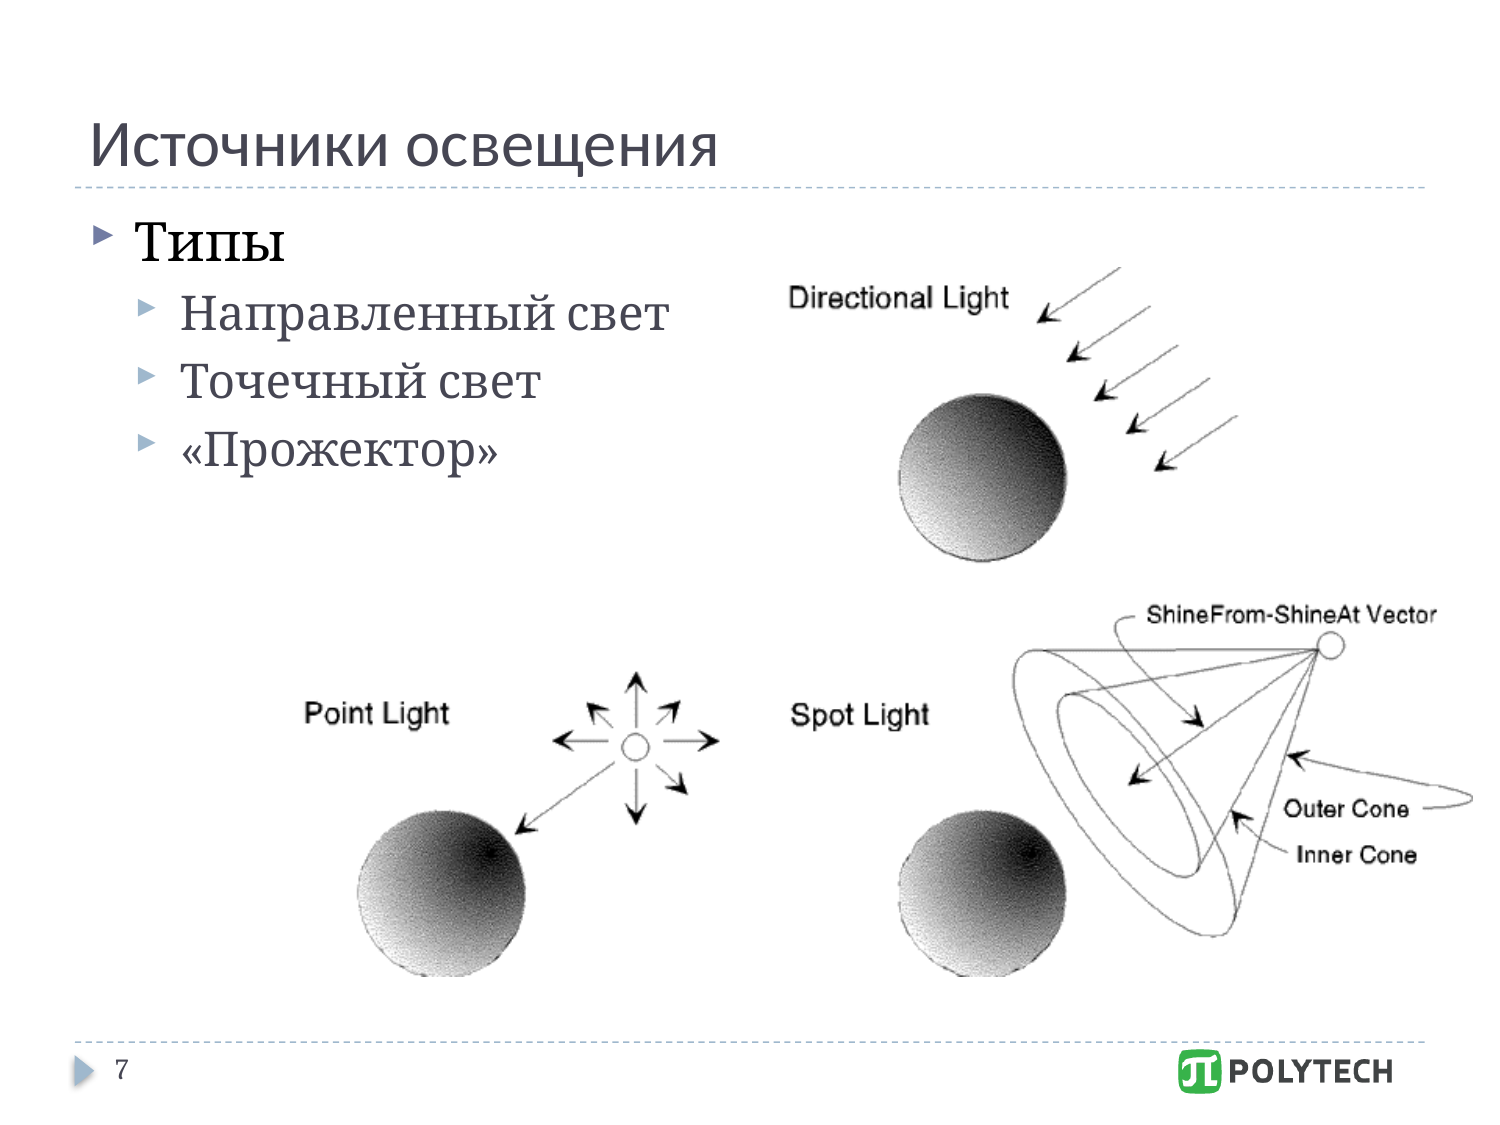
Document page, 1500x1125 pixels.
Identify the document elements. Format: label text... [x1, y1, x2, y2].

slide_number 7 [100, 1042, 426, 1103]
picture [300, 266, 1474, 977]
picture [1166, 1039, 1403, 1103]
title Источники освещения [75, 24, 1425, 188]
list Типы Направленный свет Точечный свет «Прожектор» [75, 200, 1425, 1010]
